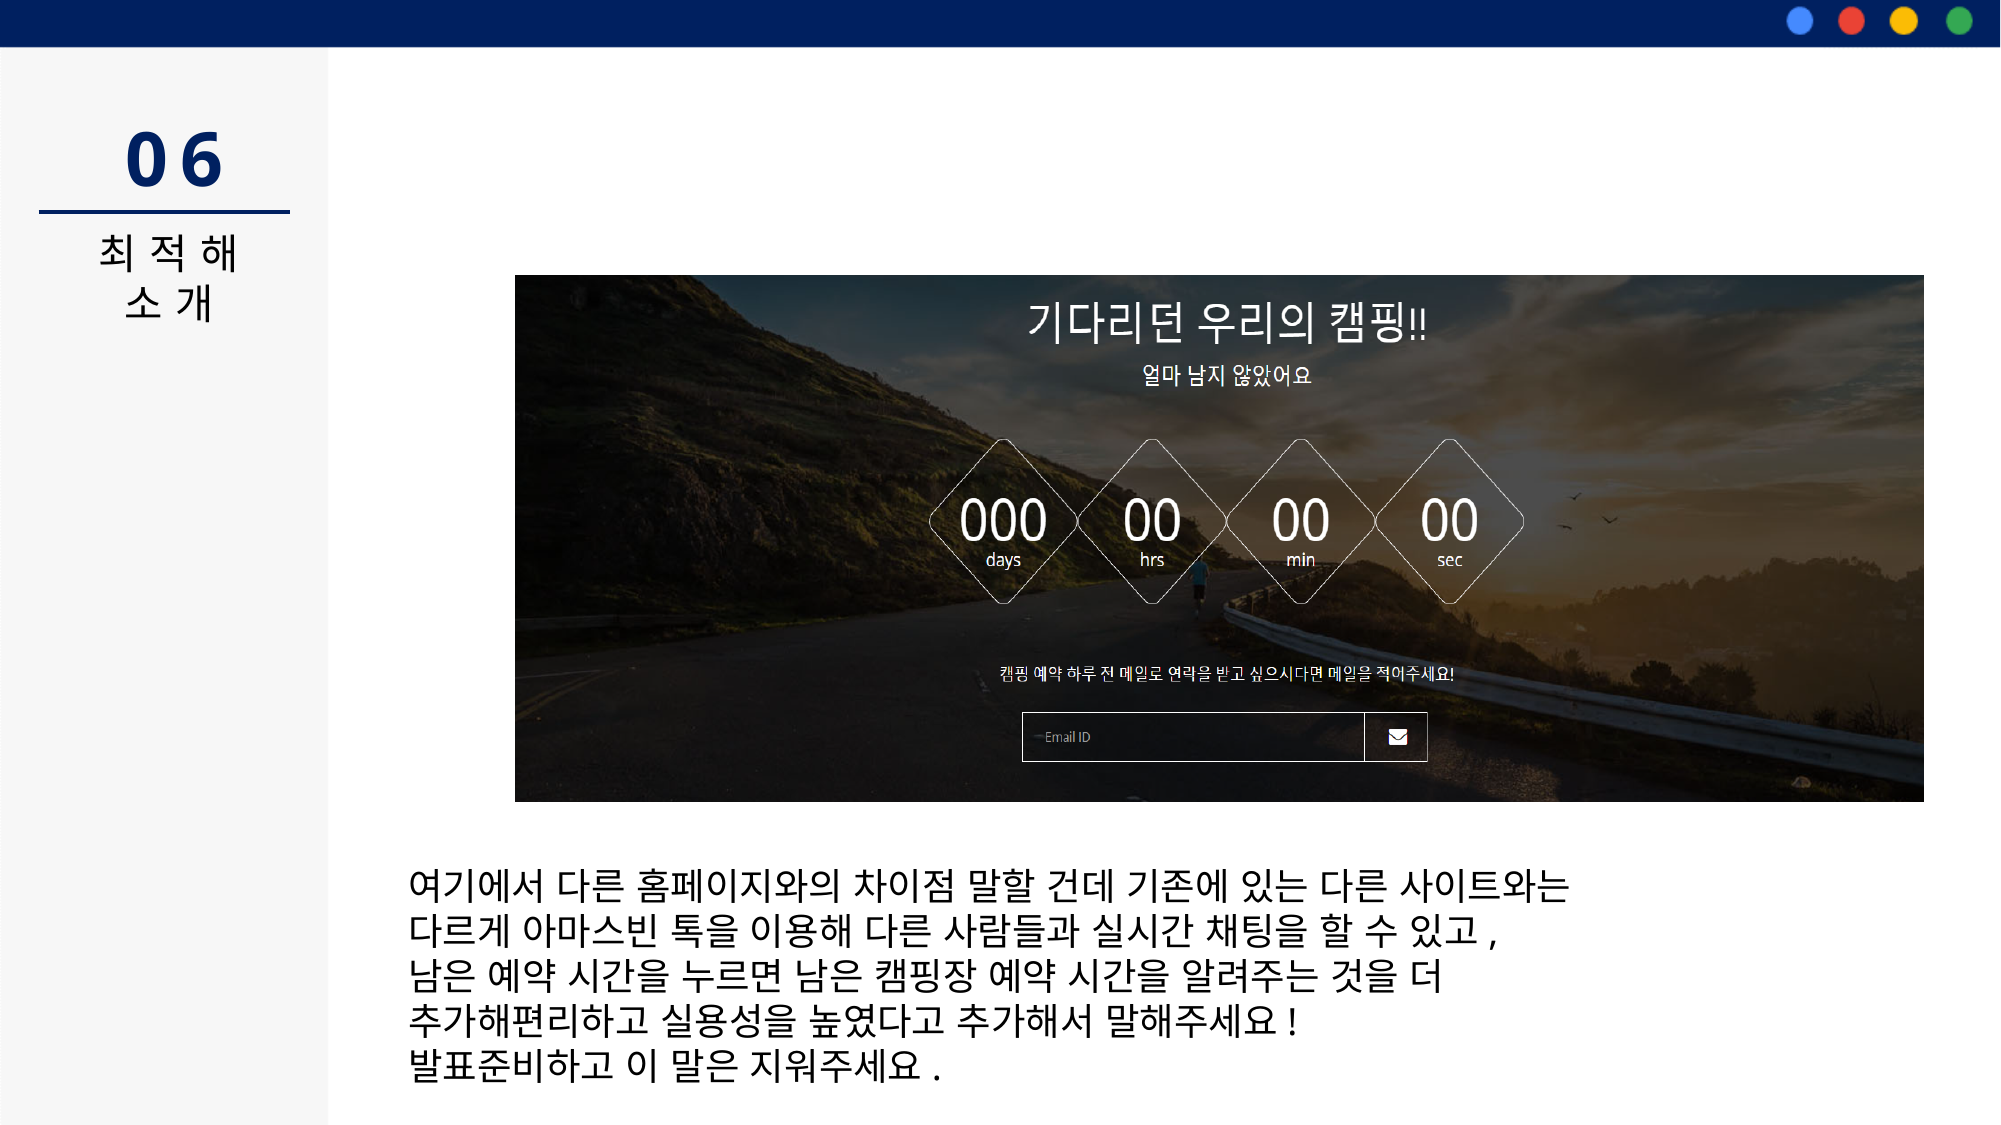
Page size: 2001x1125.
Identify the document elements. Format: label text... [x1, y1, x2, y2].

text_box 여기에서 다른 홈페이지와의 차이점 말할 건데 기존에 있는 다른 사이트와는 다르게 아마스빈 톡을 이용해 다른 사람들과 실시간 채팅을 할 수 있고, 남은 예약 시간을 누르면 남은 캠핑장 예약 시간을 알려주는 것을 더 추가해편리하고 실용성을 높였다고 추가해서 말해주세요! 발표준비하고 이 말은 지워주세요. [393, 855, 1668, 1096]
text_box 06 [110, 104, 240, 209]
text_box 최적해 소개 [83, 220, 254, 336]
picture [0, 0, 2001, 1125]
